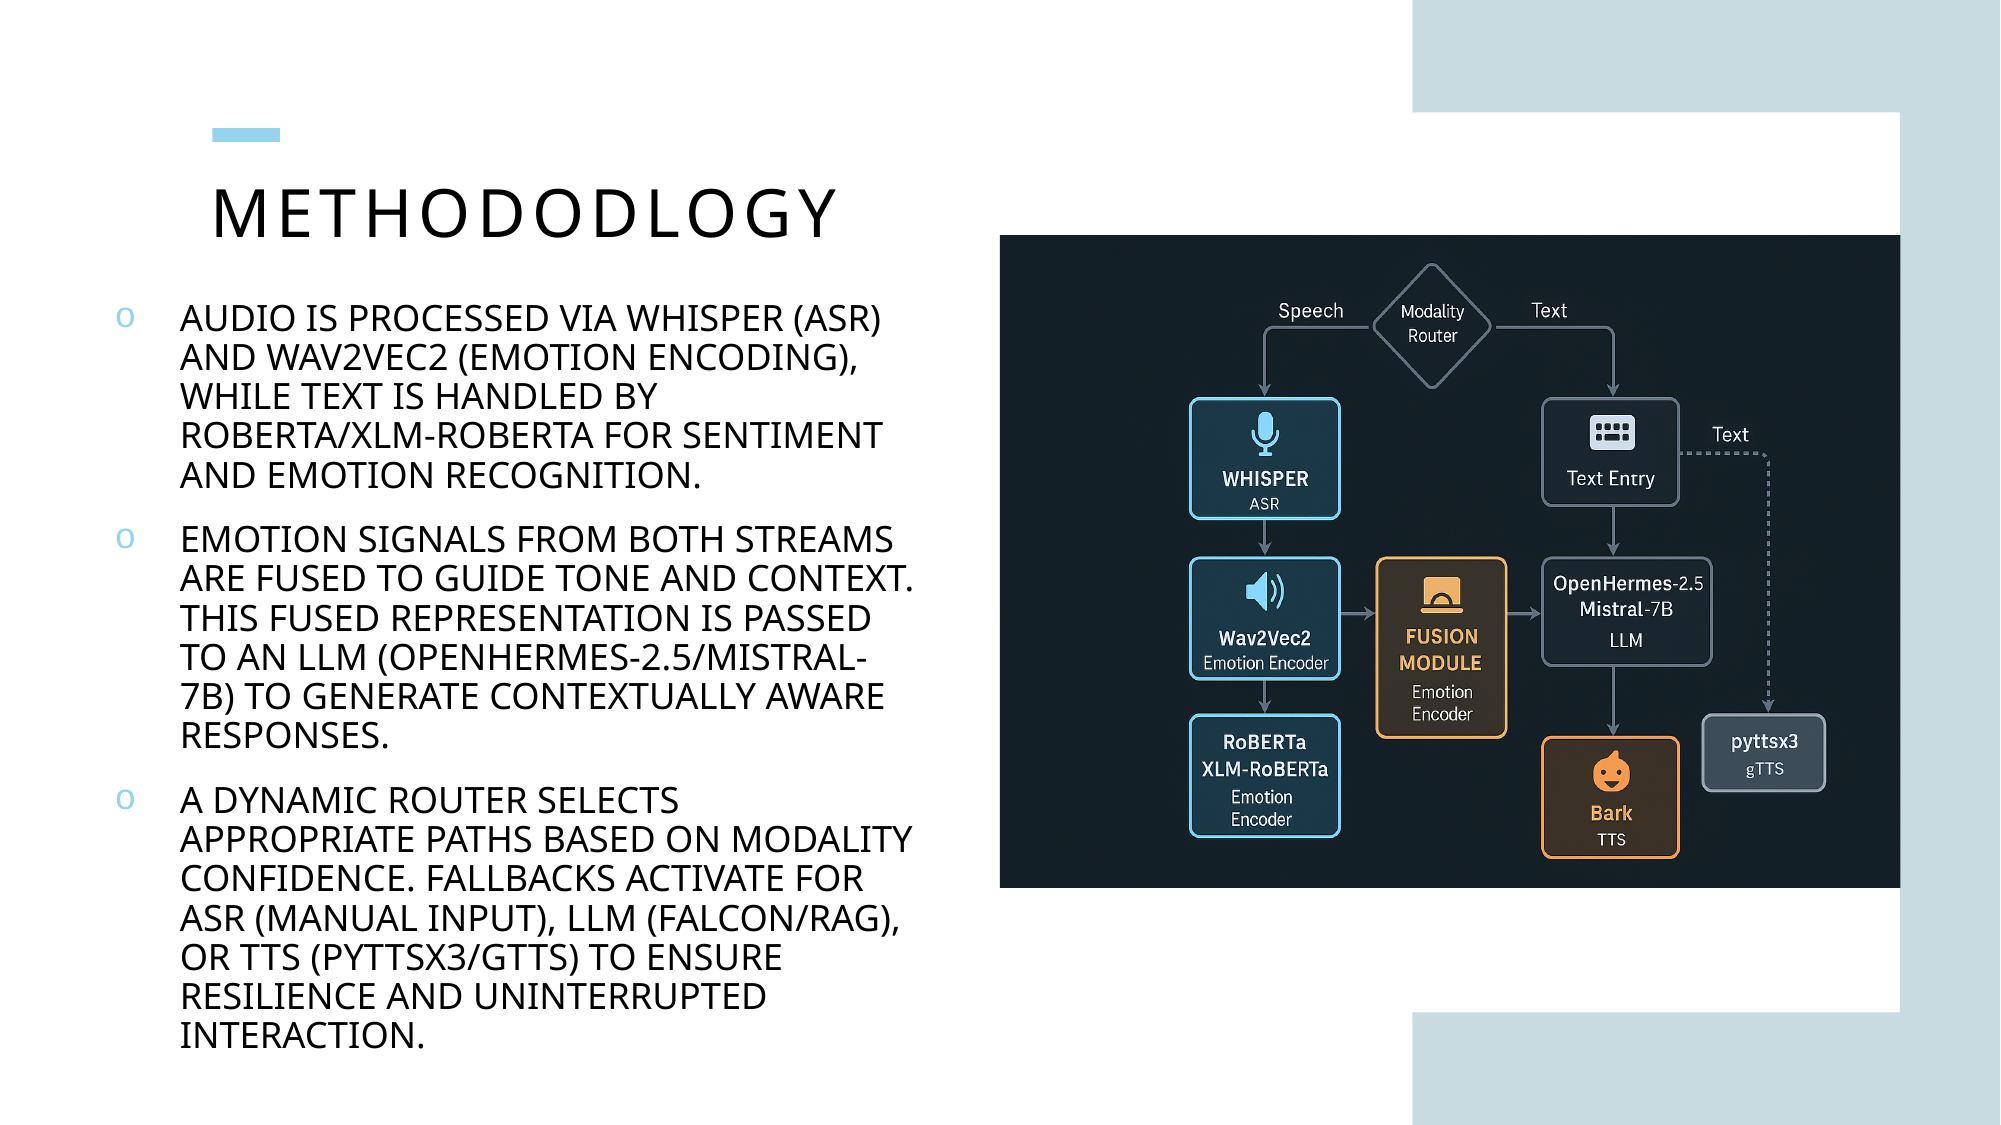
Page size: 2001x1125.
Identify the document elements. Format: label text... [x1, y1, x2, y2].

title Methododlogy [210, 179, 885, 292]
picture [999, 235, 1901, 888]
list Audio is processed via Whisper (ASR) and Wav2Vec2 (emotion encoding), while text is handled by RoBERTa/XLM-RoBERTa for sentiment and emotion recognition. Emotion signals from both streams are fused to guide tone and context. This fused representation is passed to an LLM (OpenHermes-2.5/Mistral-7B) to generate contextually aware responses. A dynamic router selects appropriate paths based on modality confidence. Fallbacks activate for ASR (manual input), LLM (Falcon/RAG), or TTS (pyttsx3/gTTS) to ensure resilience and uninterrupted interaction. [99, 292, 935, 1082]
